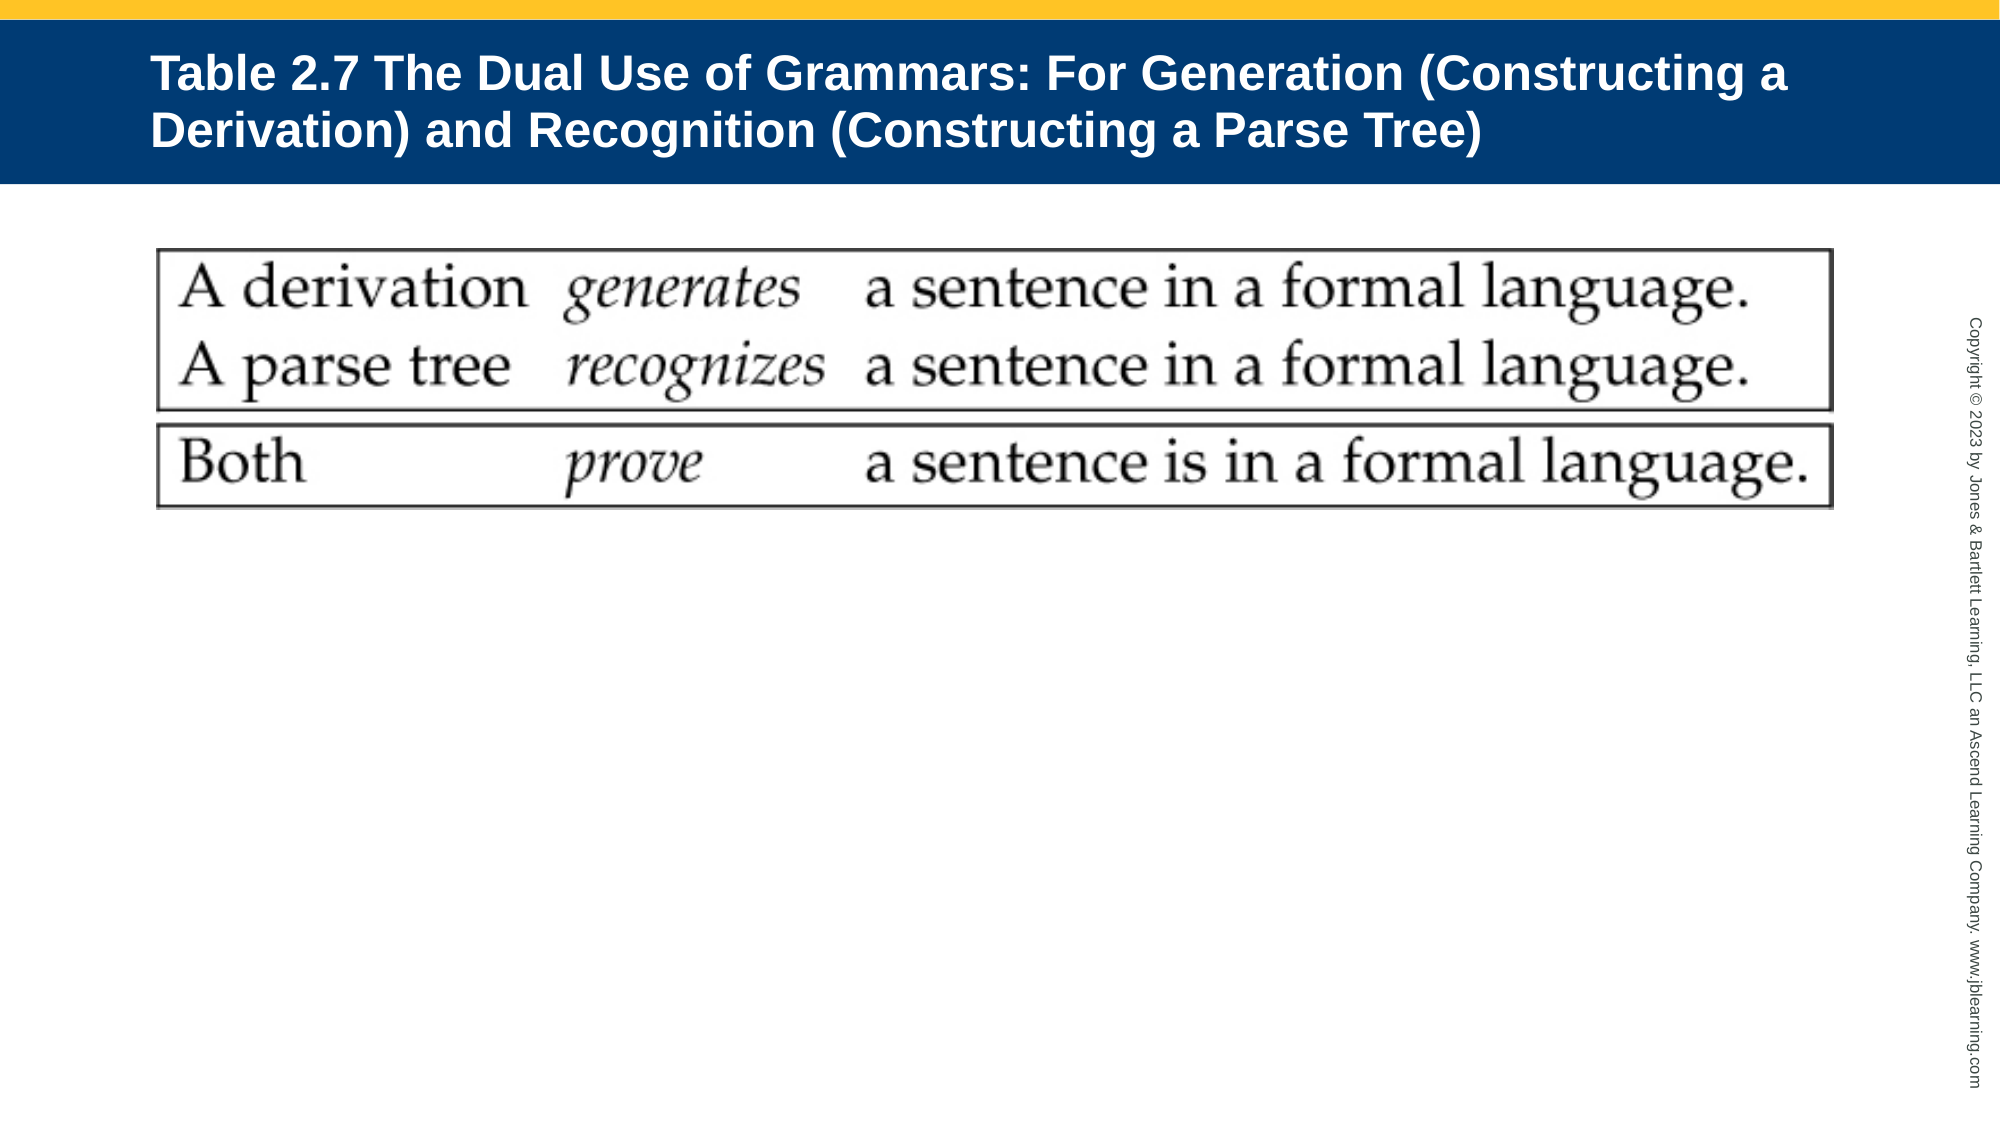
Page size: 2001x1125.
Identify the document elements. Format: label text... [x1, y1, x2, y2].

title Table 2.7 The Dual Use of Grammars: For Generation (Constructing a Derivation) and Recognition (Constructing a Parse Tree) [0, 19, 2000, 185]
picture [156, 248, 1834, 510]
